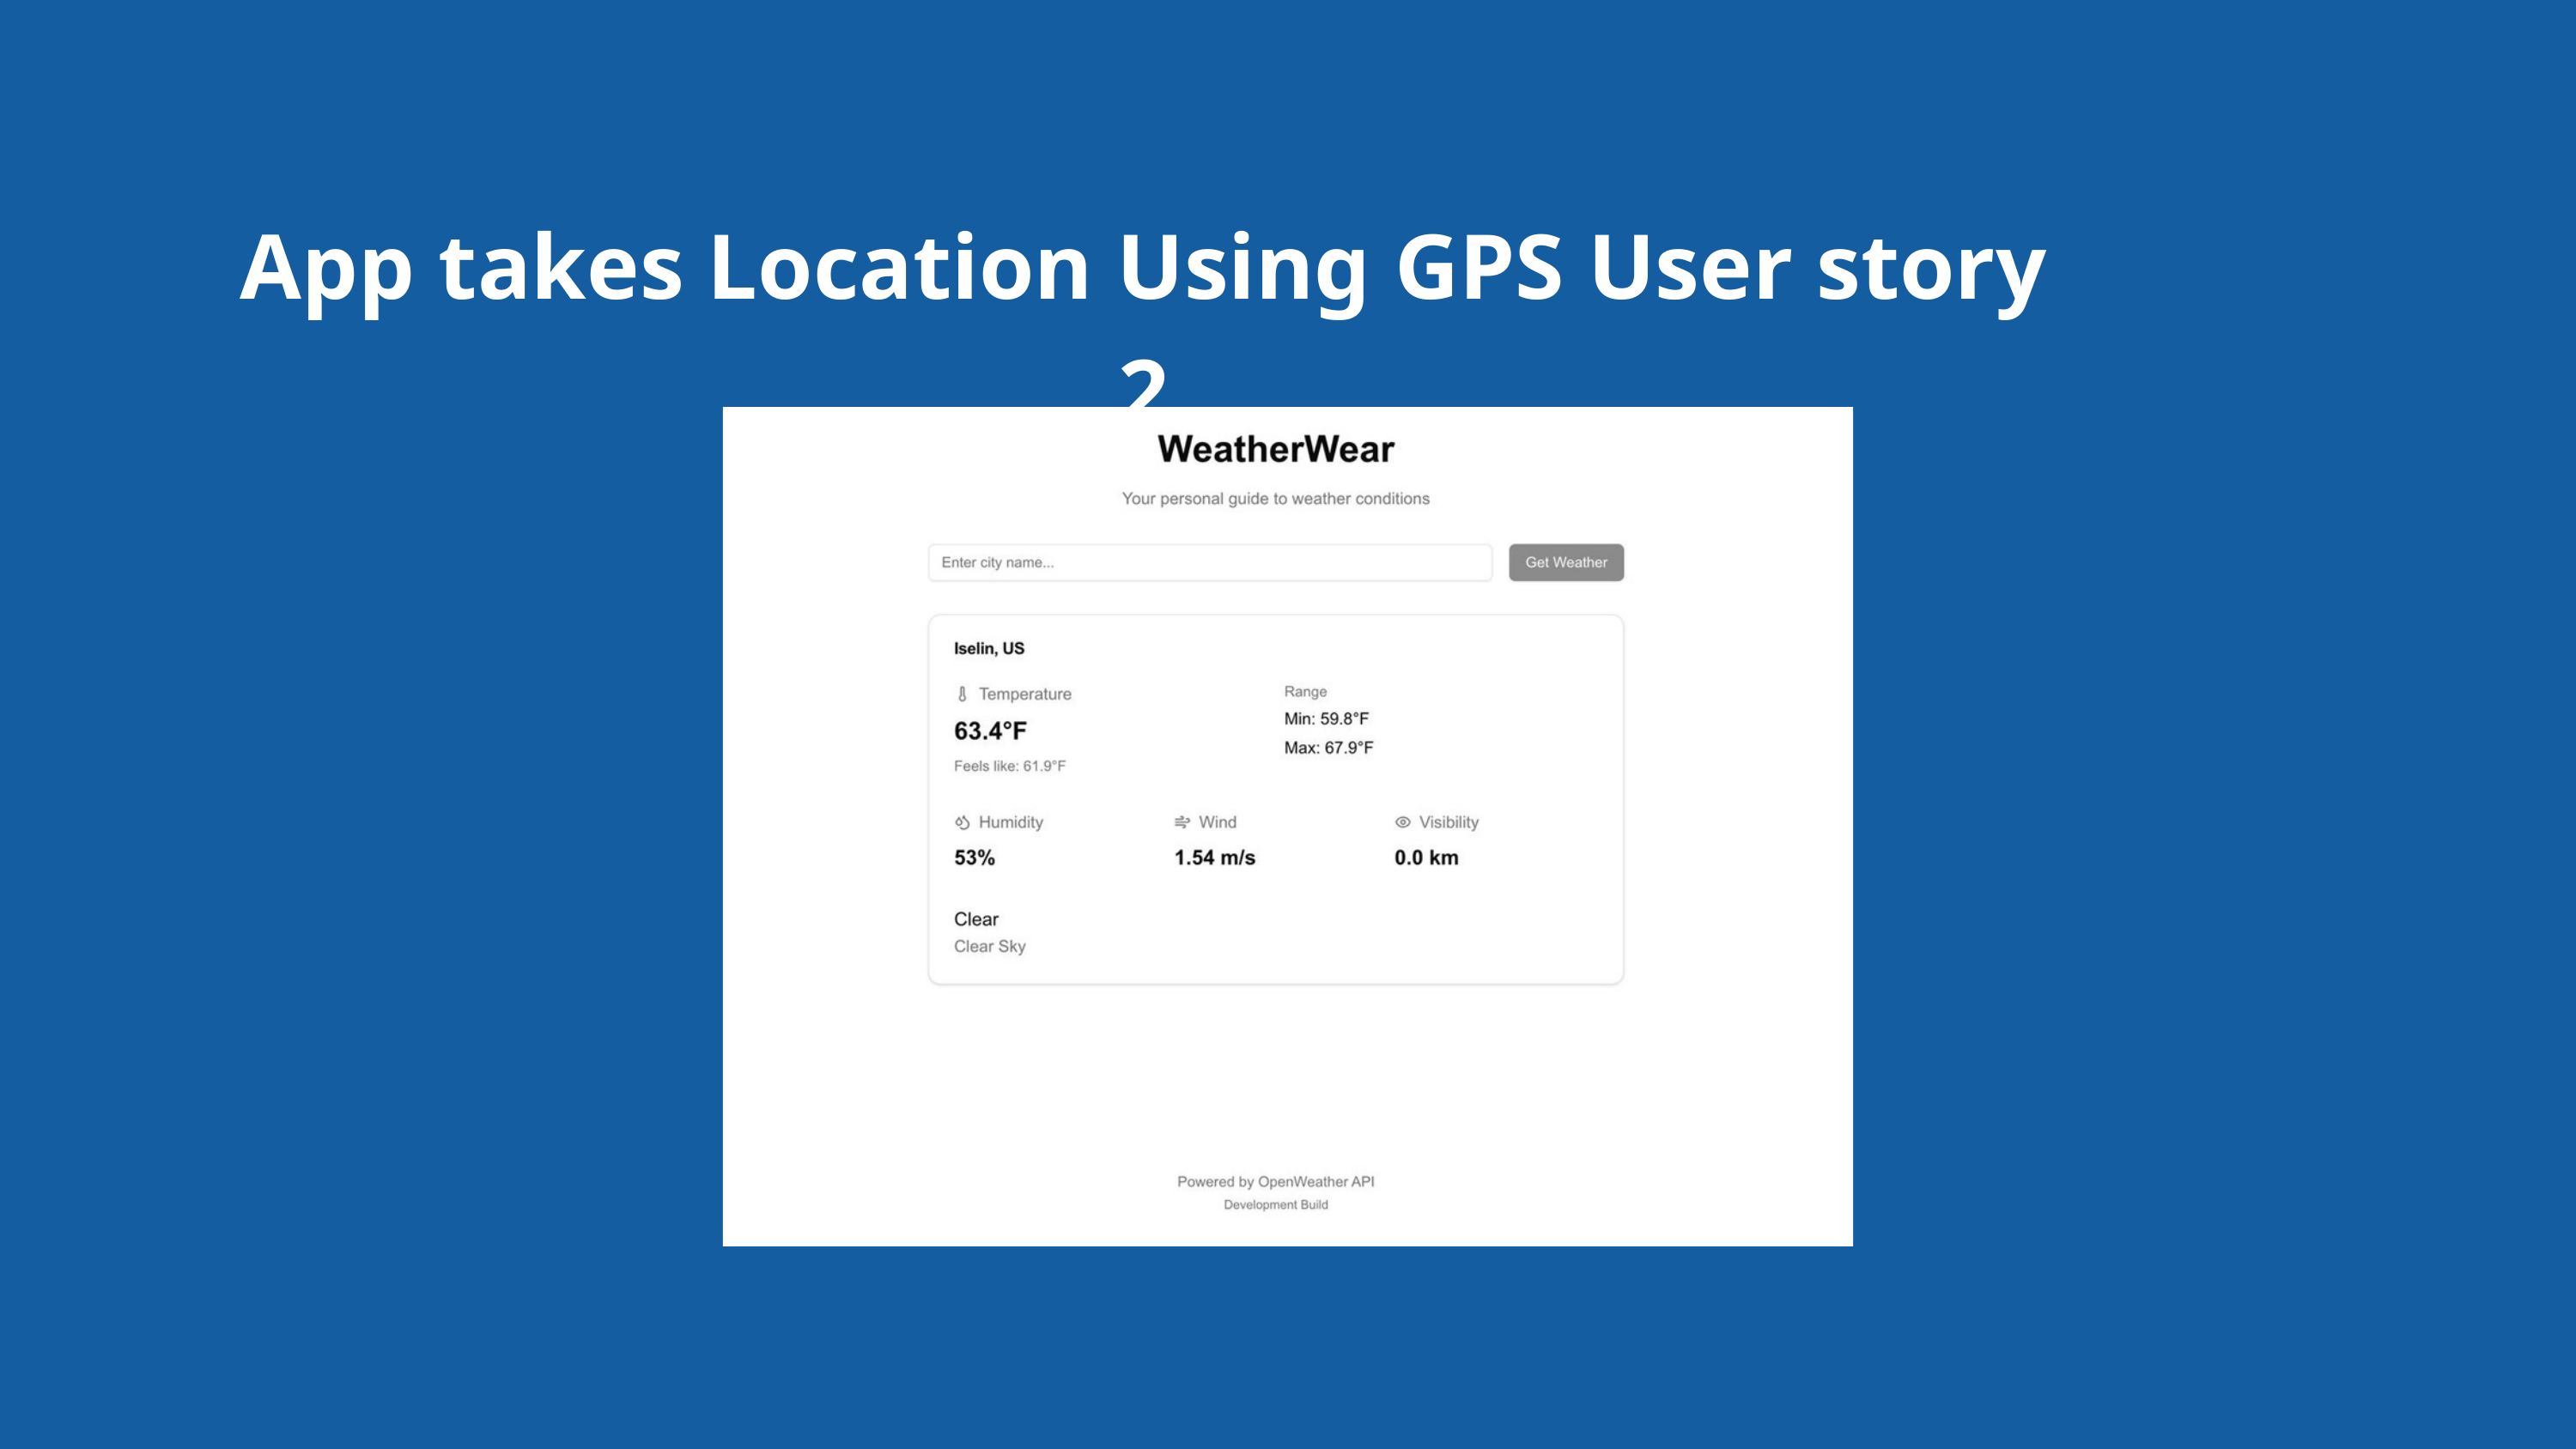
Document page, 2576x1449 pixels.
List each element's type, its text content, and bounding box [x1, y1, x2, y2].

text_box [722, 443, 1854, 1246]
text_box App takes Location Using GPS User story 2 [221, 191, 2068, 443]
